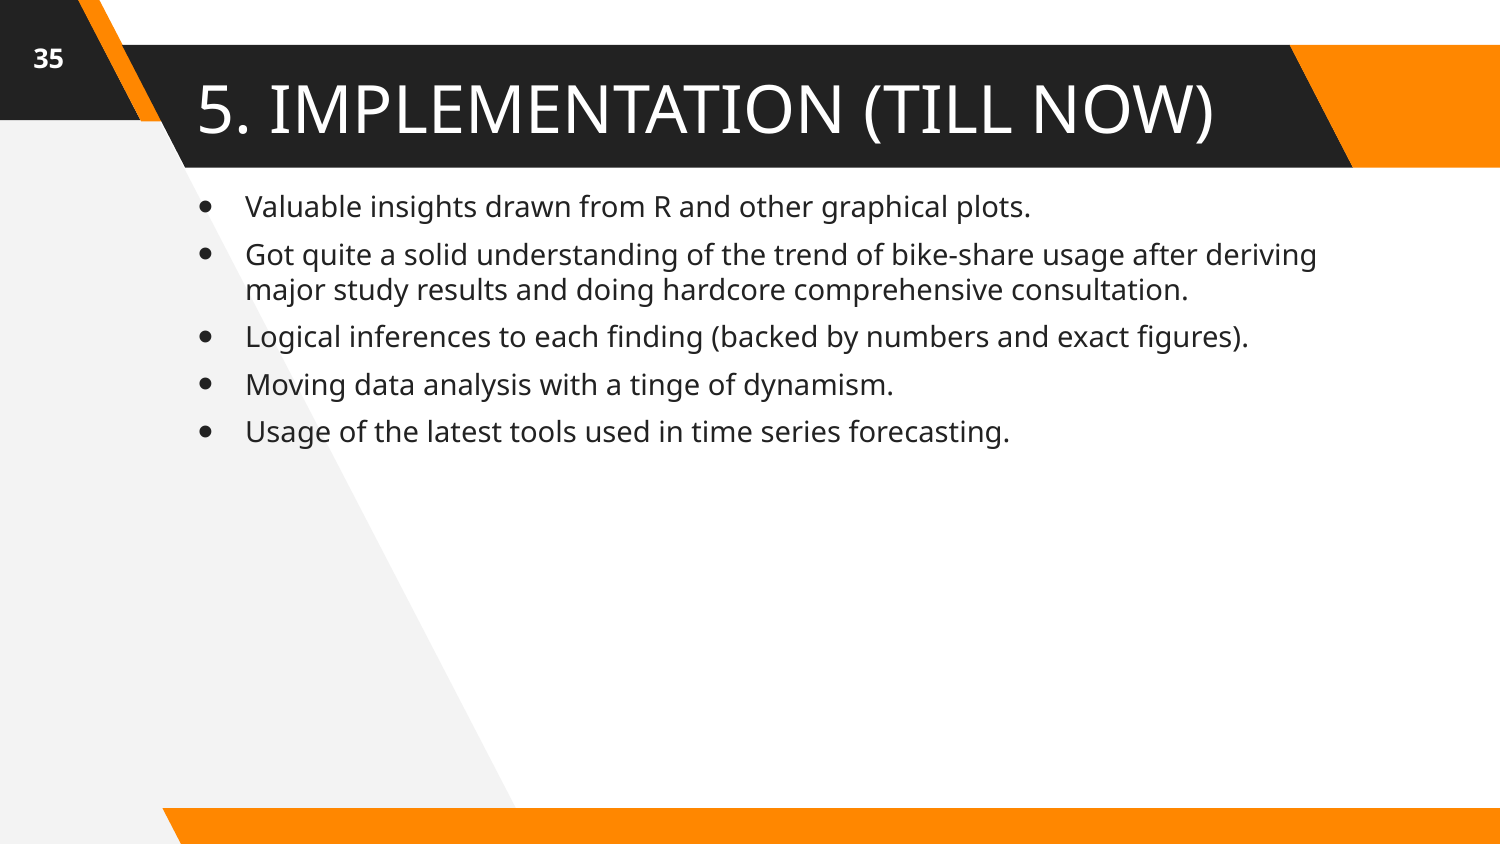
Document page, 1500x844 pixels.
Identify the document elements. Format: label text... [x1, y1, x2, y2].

slide_number 35 [0, 0, 98, 121]
list Valuable insights drawn from R and other graphical plots. Got quite a solid understanding of the trend of bike-share usage after deriving major study results and doing hardcore comprehensive consultation. Logical inferences to each finding (backed by numbers and exact figures). Moving data analysis with a tinge of dynamism. Usage of the latest tools used in time series forecasting. [183, 173, 1414, 788]
title 5. IMPLEMENTATION (TILL NOW) [181, 45, 1285, 169]
